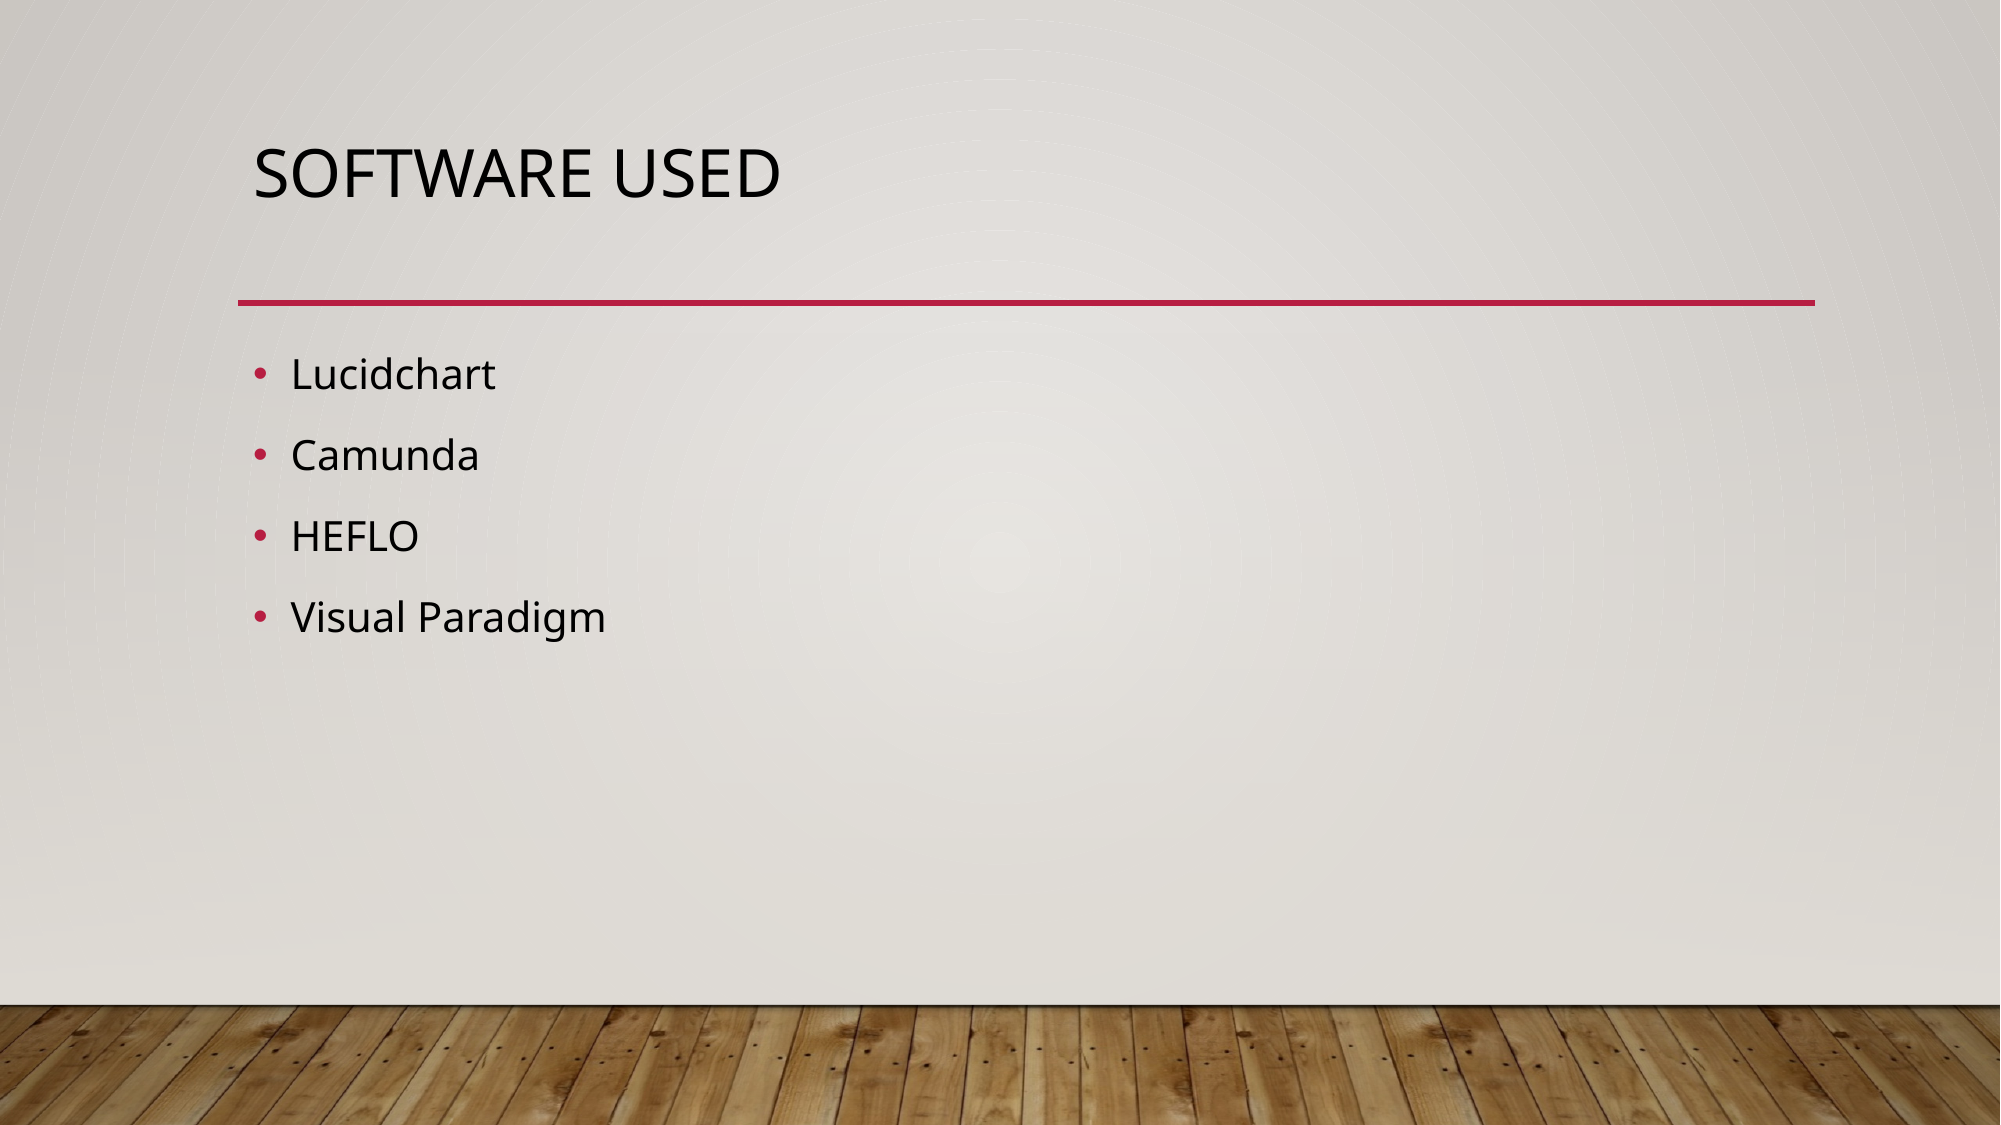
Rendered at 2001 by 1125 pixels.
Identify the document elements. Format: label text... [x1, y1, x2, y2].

title Software Used [238, 131, 1814, 305]
list Lucidchart Camunda HEFLO Visual Paradigm [238, 330, 1814, 897]
picture [0, 1005, 2000, 1125]
